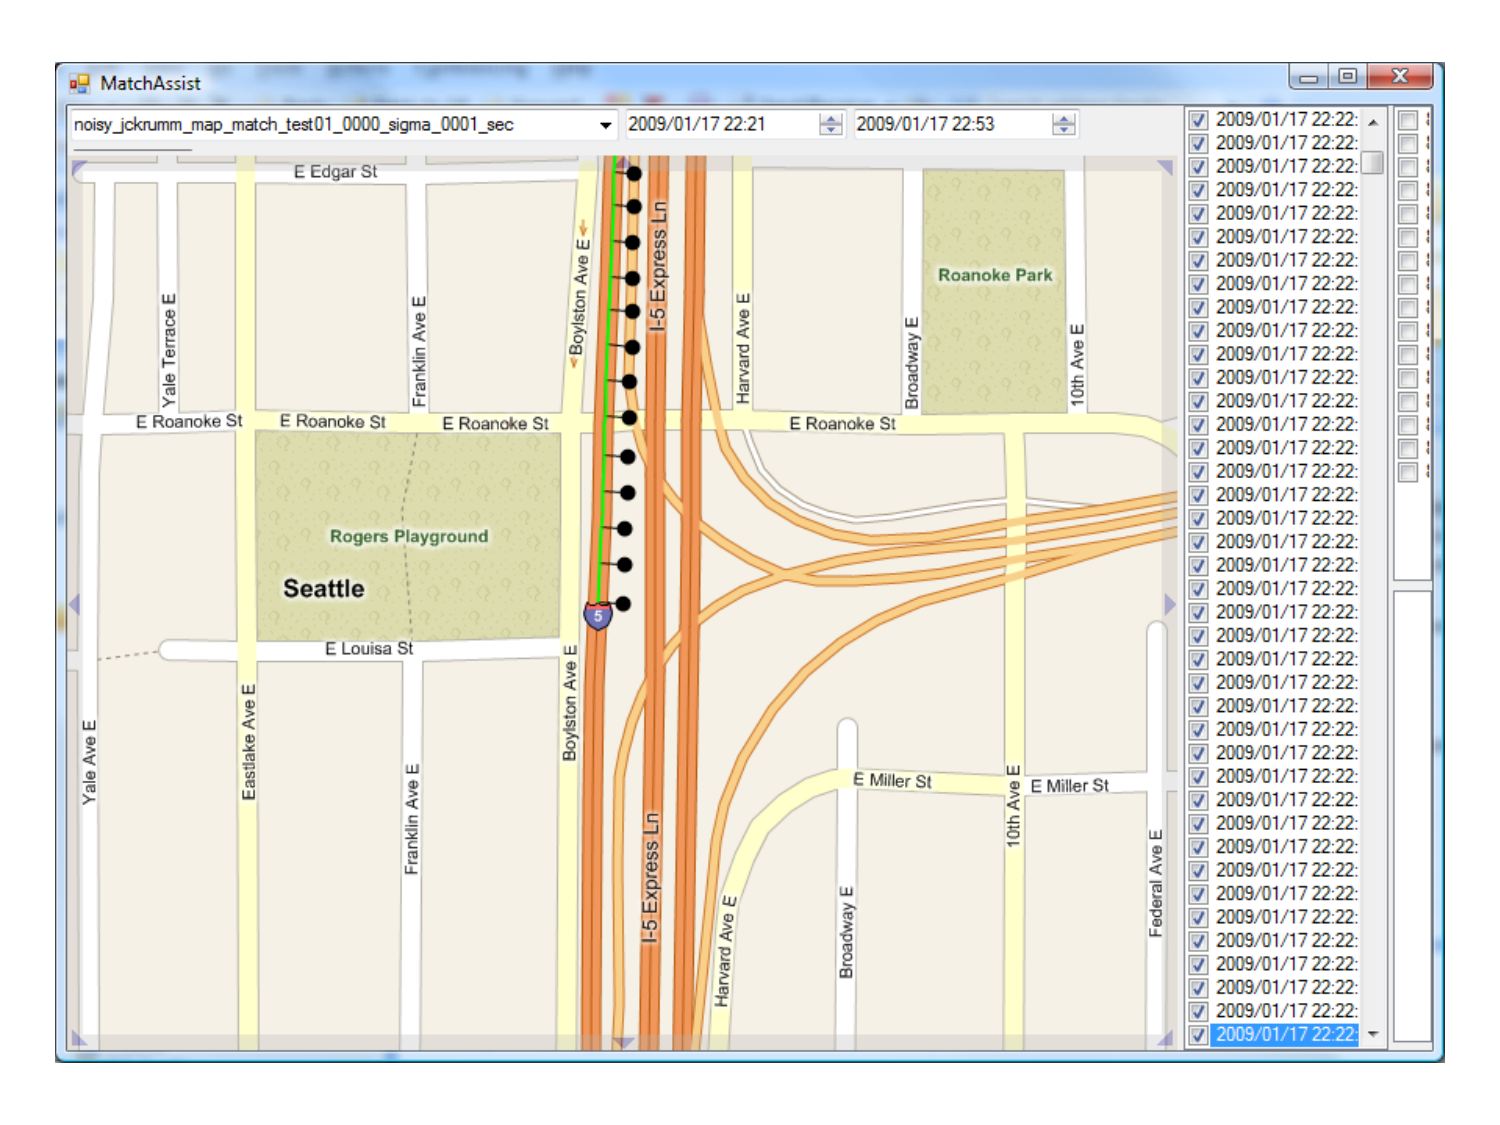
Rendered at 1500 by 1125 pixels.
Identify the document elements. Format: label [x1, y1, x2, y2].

picture [55, 62, 1445, 1063]
